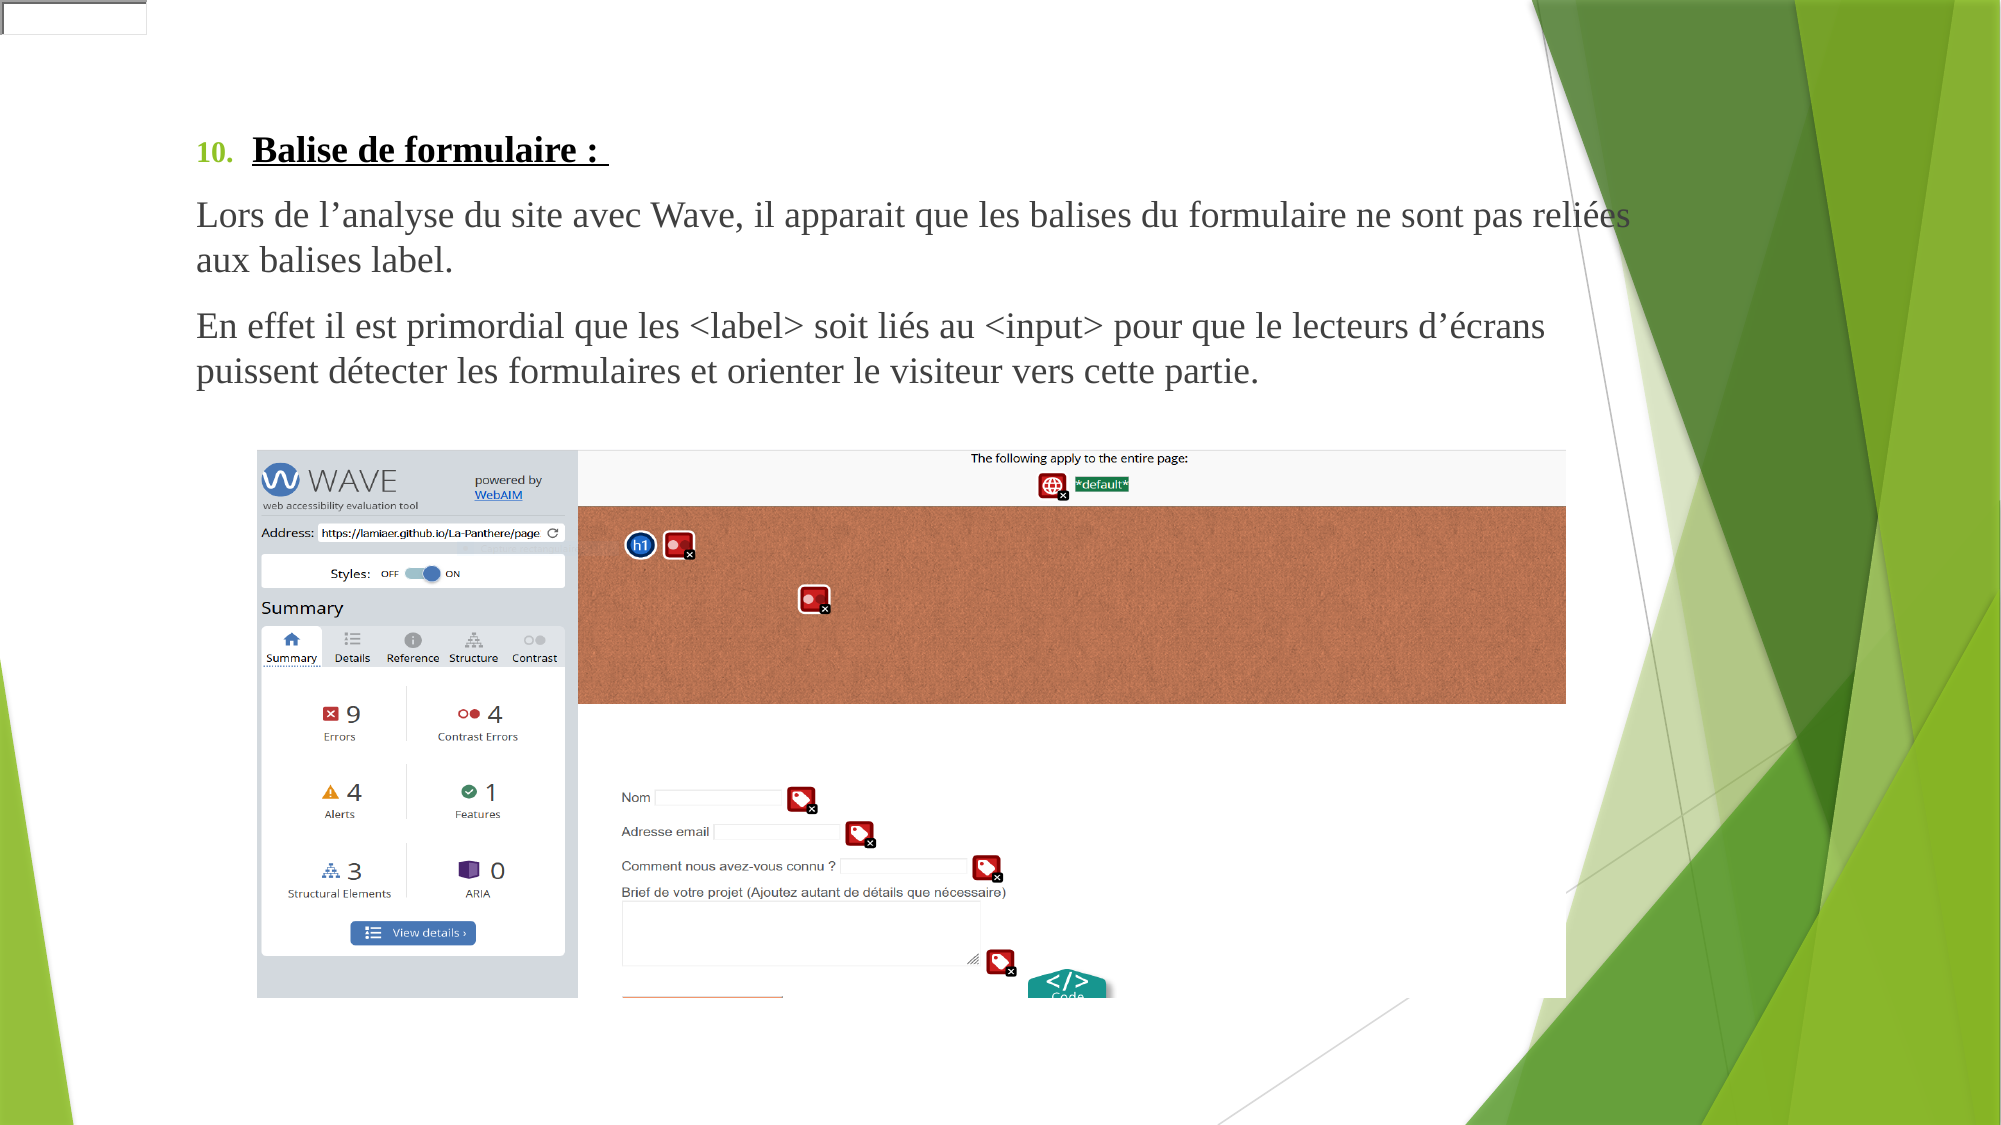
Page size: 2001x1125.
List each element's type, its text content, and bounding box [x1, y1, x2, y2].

list Balise de formulaire : Lors de l’analyse du site avec Wave, il apparait que les balises du formulaire ne sont pas reliées aux balises label. En effet il est primordial que les <label> soit liés au <input> pour que le lecteurs d’écrans puissent détecter les formulaires et orienter le visiteur vers cette partie. [181, 117, 1649, 1025]
picture [0, 0, 151, 38]
picture [256, 448, 1567, 999]
